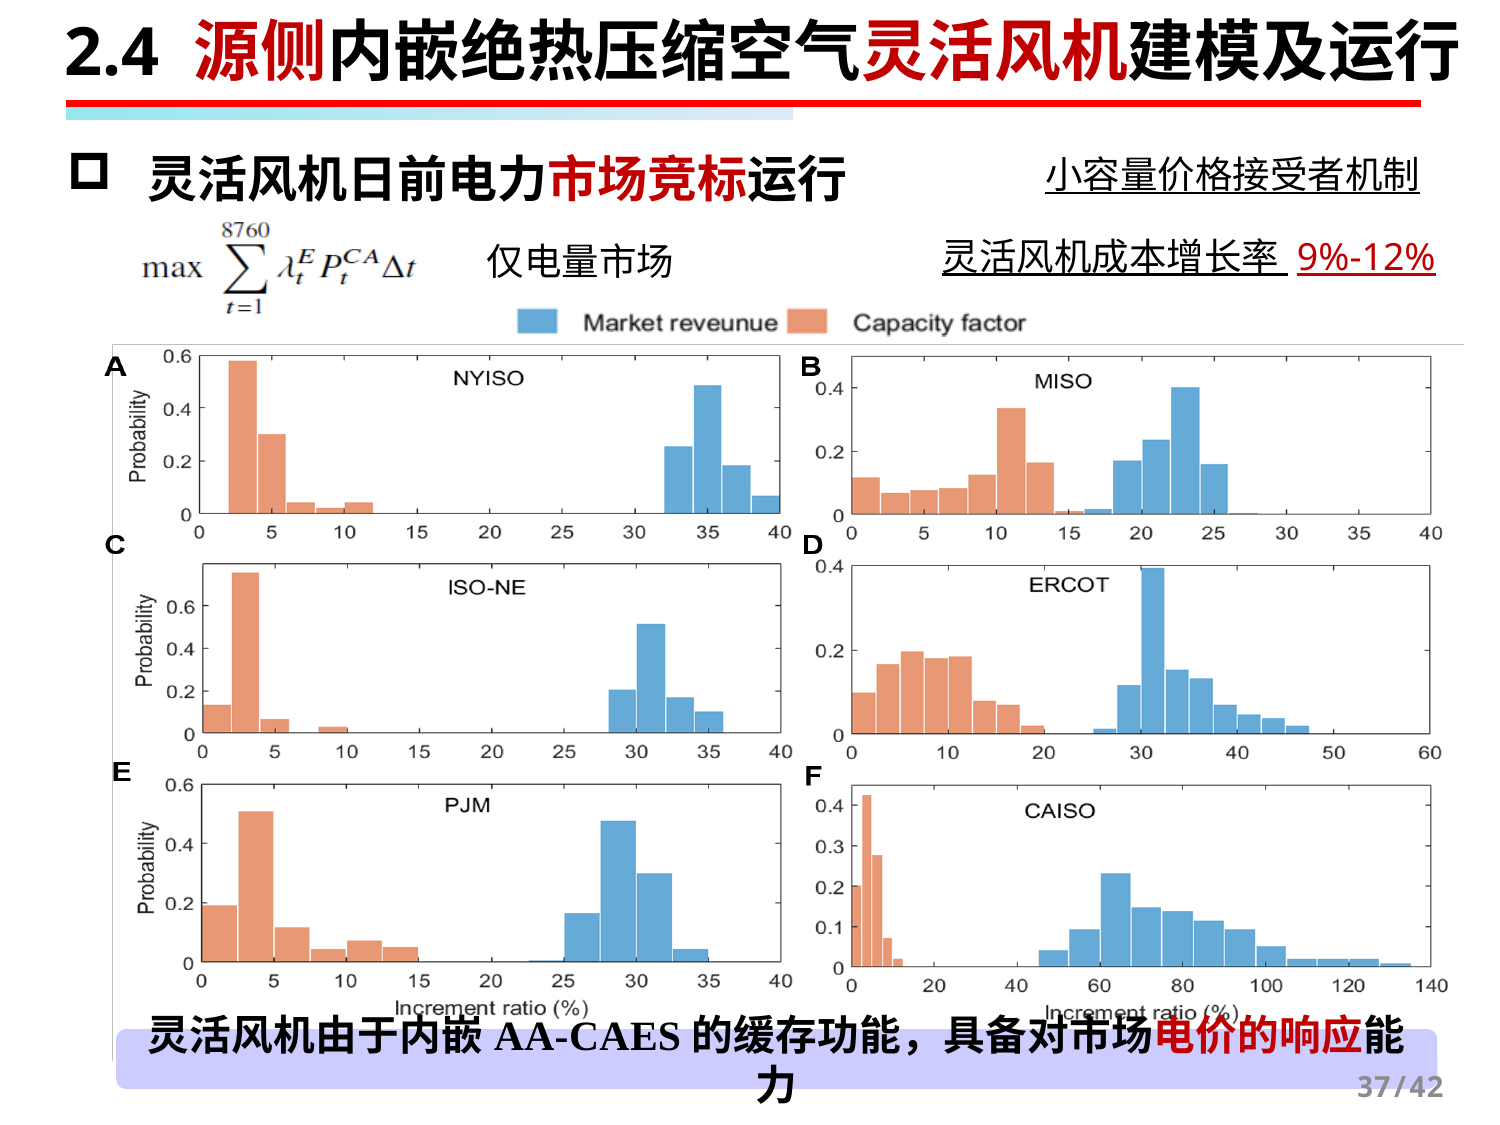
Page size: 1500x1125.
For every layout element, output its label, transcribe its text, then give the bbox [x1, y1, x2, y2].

picture [123, 207, 431, 323]
text_box [897, 102, 1447, 114]
text_box 仅电量市场 [438, 230, 723, 291]
text_box 2.4 源侧内嵌绝热压缩空气灵活风机建模及运行 [49, 0, 1500, 102]
text_box 灵活风机由于内嵌AA-CAES的缓存功能，具备对市场电价的响应能力 [116, 1061, 1121, 1089]
picture [505, 300, 1045, 337]
text_box 小容量价格接受者机制 [1023, 143, 1442, 204]
picture [85, 341, 1464, 1061]
slide_number 37/42 [1121, 1061, 1459, 1118]
text_box 灵活风机成本增长率 9%-12% [927, 225, 1500, 286]
text_box 灵活风机日前电力市场竞标运行 [52, 125, 928, 215]
